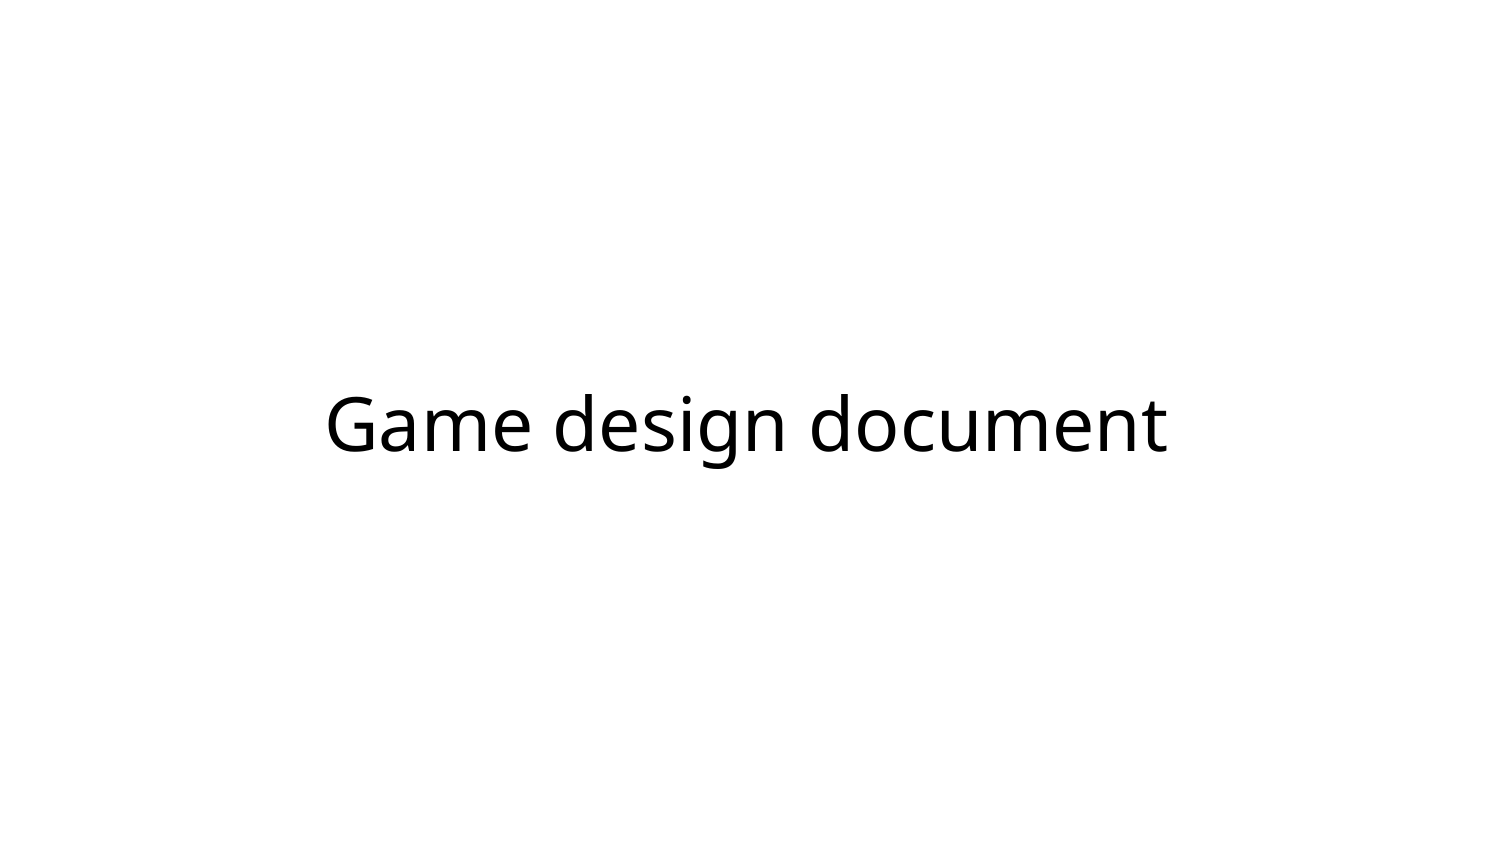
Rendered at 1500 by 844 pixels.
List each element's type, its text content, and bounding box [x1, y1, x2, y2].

title Game design document [57, 352, 1456, 491]
